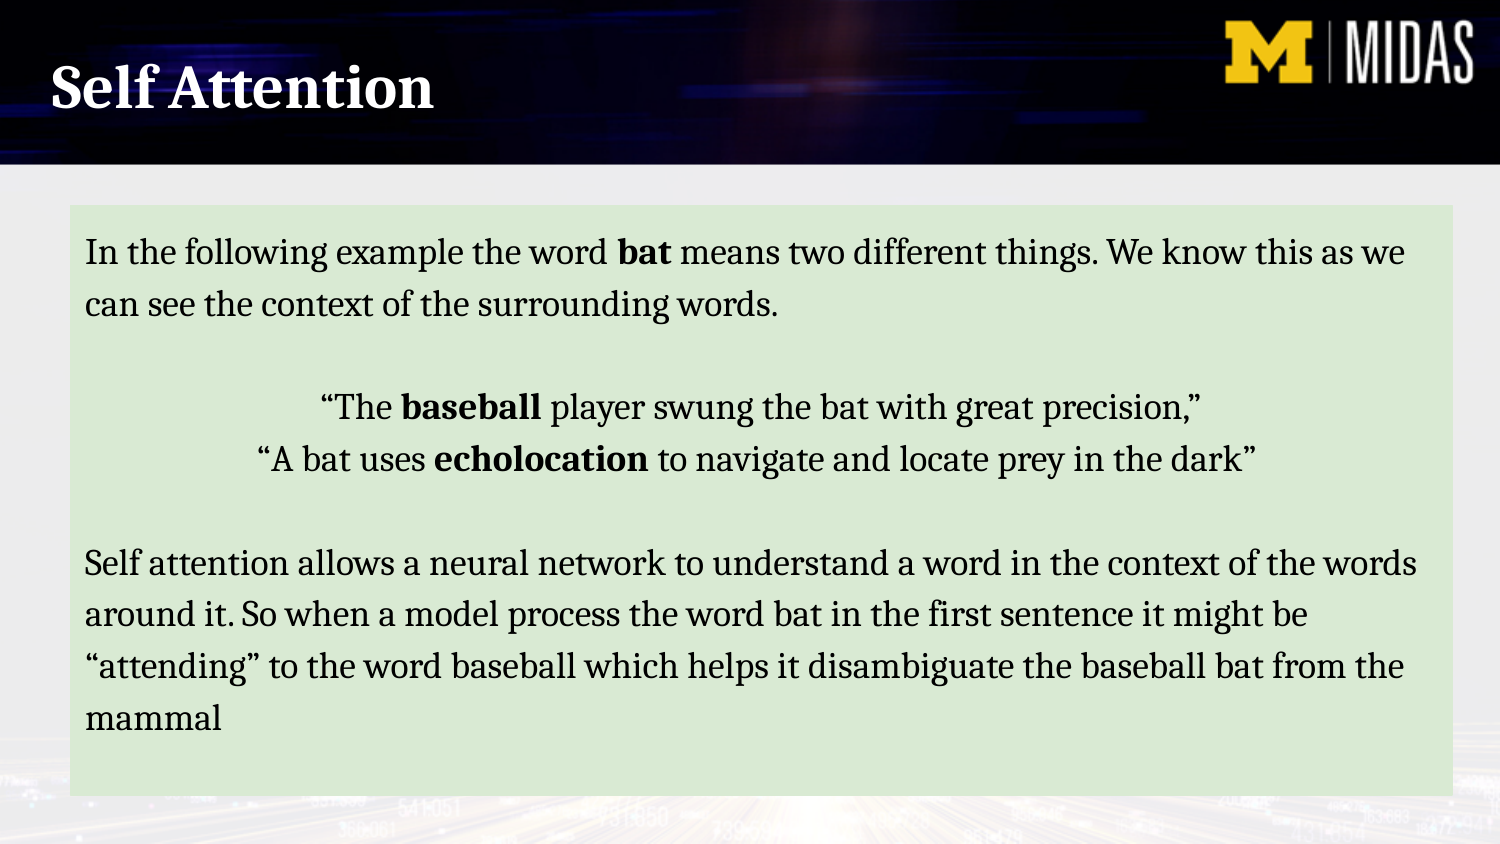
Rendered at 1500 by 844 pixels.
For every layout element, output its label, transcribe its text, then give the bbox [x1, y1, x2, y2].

text_box In the following example the word bat means two different things. We know this as we can see the context of the surrounding words. “The baseball player swung the bat with great precision,” “A bat uses echolocation to navigate and locate prey in the dark” Self attention allows a neural network to understand a word in the context of the words around it. So when a model process the word bat in the first sentence it might be “attending” to the word baseball which helps it disambiguate the baseball bat from the mammal [70, 205, 1453, 805]
picture [0, 0, 1500, 844]
text_box Self Attention [37, 31, 1244, 137]
